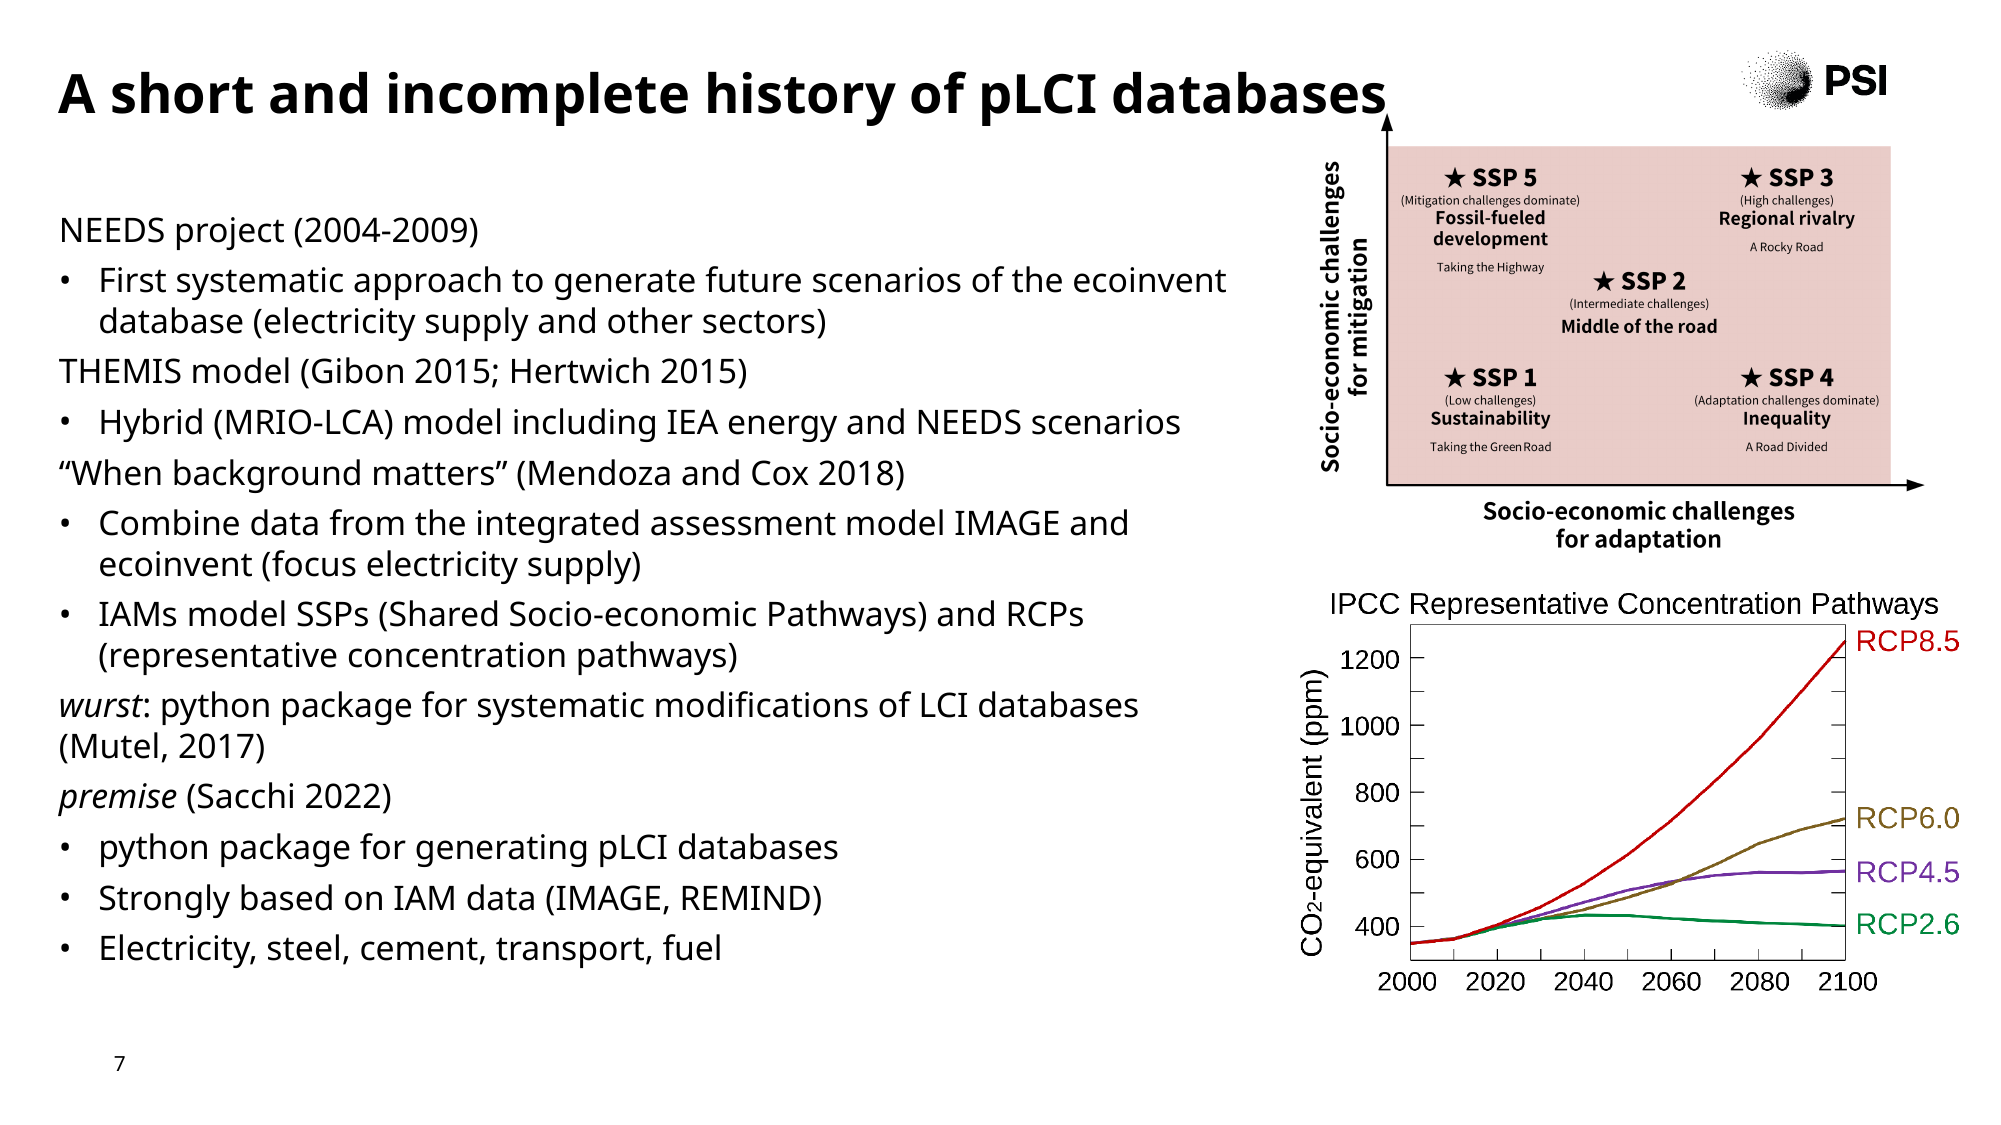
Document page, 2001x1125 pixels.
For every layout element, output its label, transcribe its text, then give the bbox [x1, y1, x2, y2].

picture [1318, 113, 1925, 572]
title A short and incomplete history of pLCI databases [59, 59, 1948, 140]
list NEEDS project (2004-2009) First systematic approach to generate future scenarios of the ecoinvent database (electricity supply and other sectors) THEMIS model (Gibon 2015; Hertwich 2015) Hybrid (MRIO-LCA) model including IEA energy and NEEDS scenarios “When background matters” (Mendoza and Cox 2018) Combine data from the integrated assessment model IMAGE and ecoinvent (focus electricity supply) IAMs model SSPs (Shared Socio-economic Pathways) and RCPs (representative concentration pathways) wurst: python package for systematic modifications of LCI databases (Mutel, 2017) premise (Sacchi 2022) python package for generating pLCI databases Strongly based on IAM data (IMAGE, REMIND) Electricity, steel, cement, transport, fuel [58, 208, 1256, 980]
picture [1283, 574, 1983, 1007]
slide_number 7 [114, 1050, 230, 1075]
